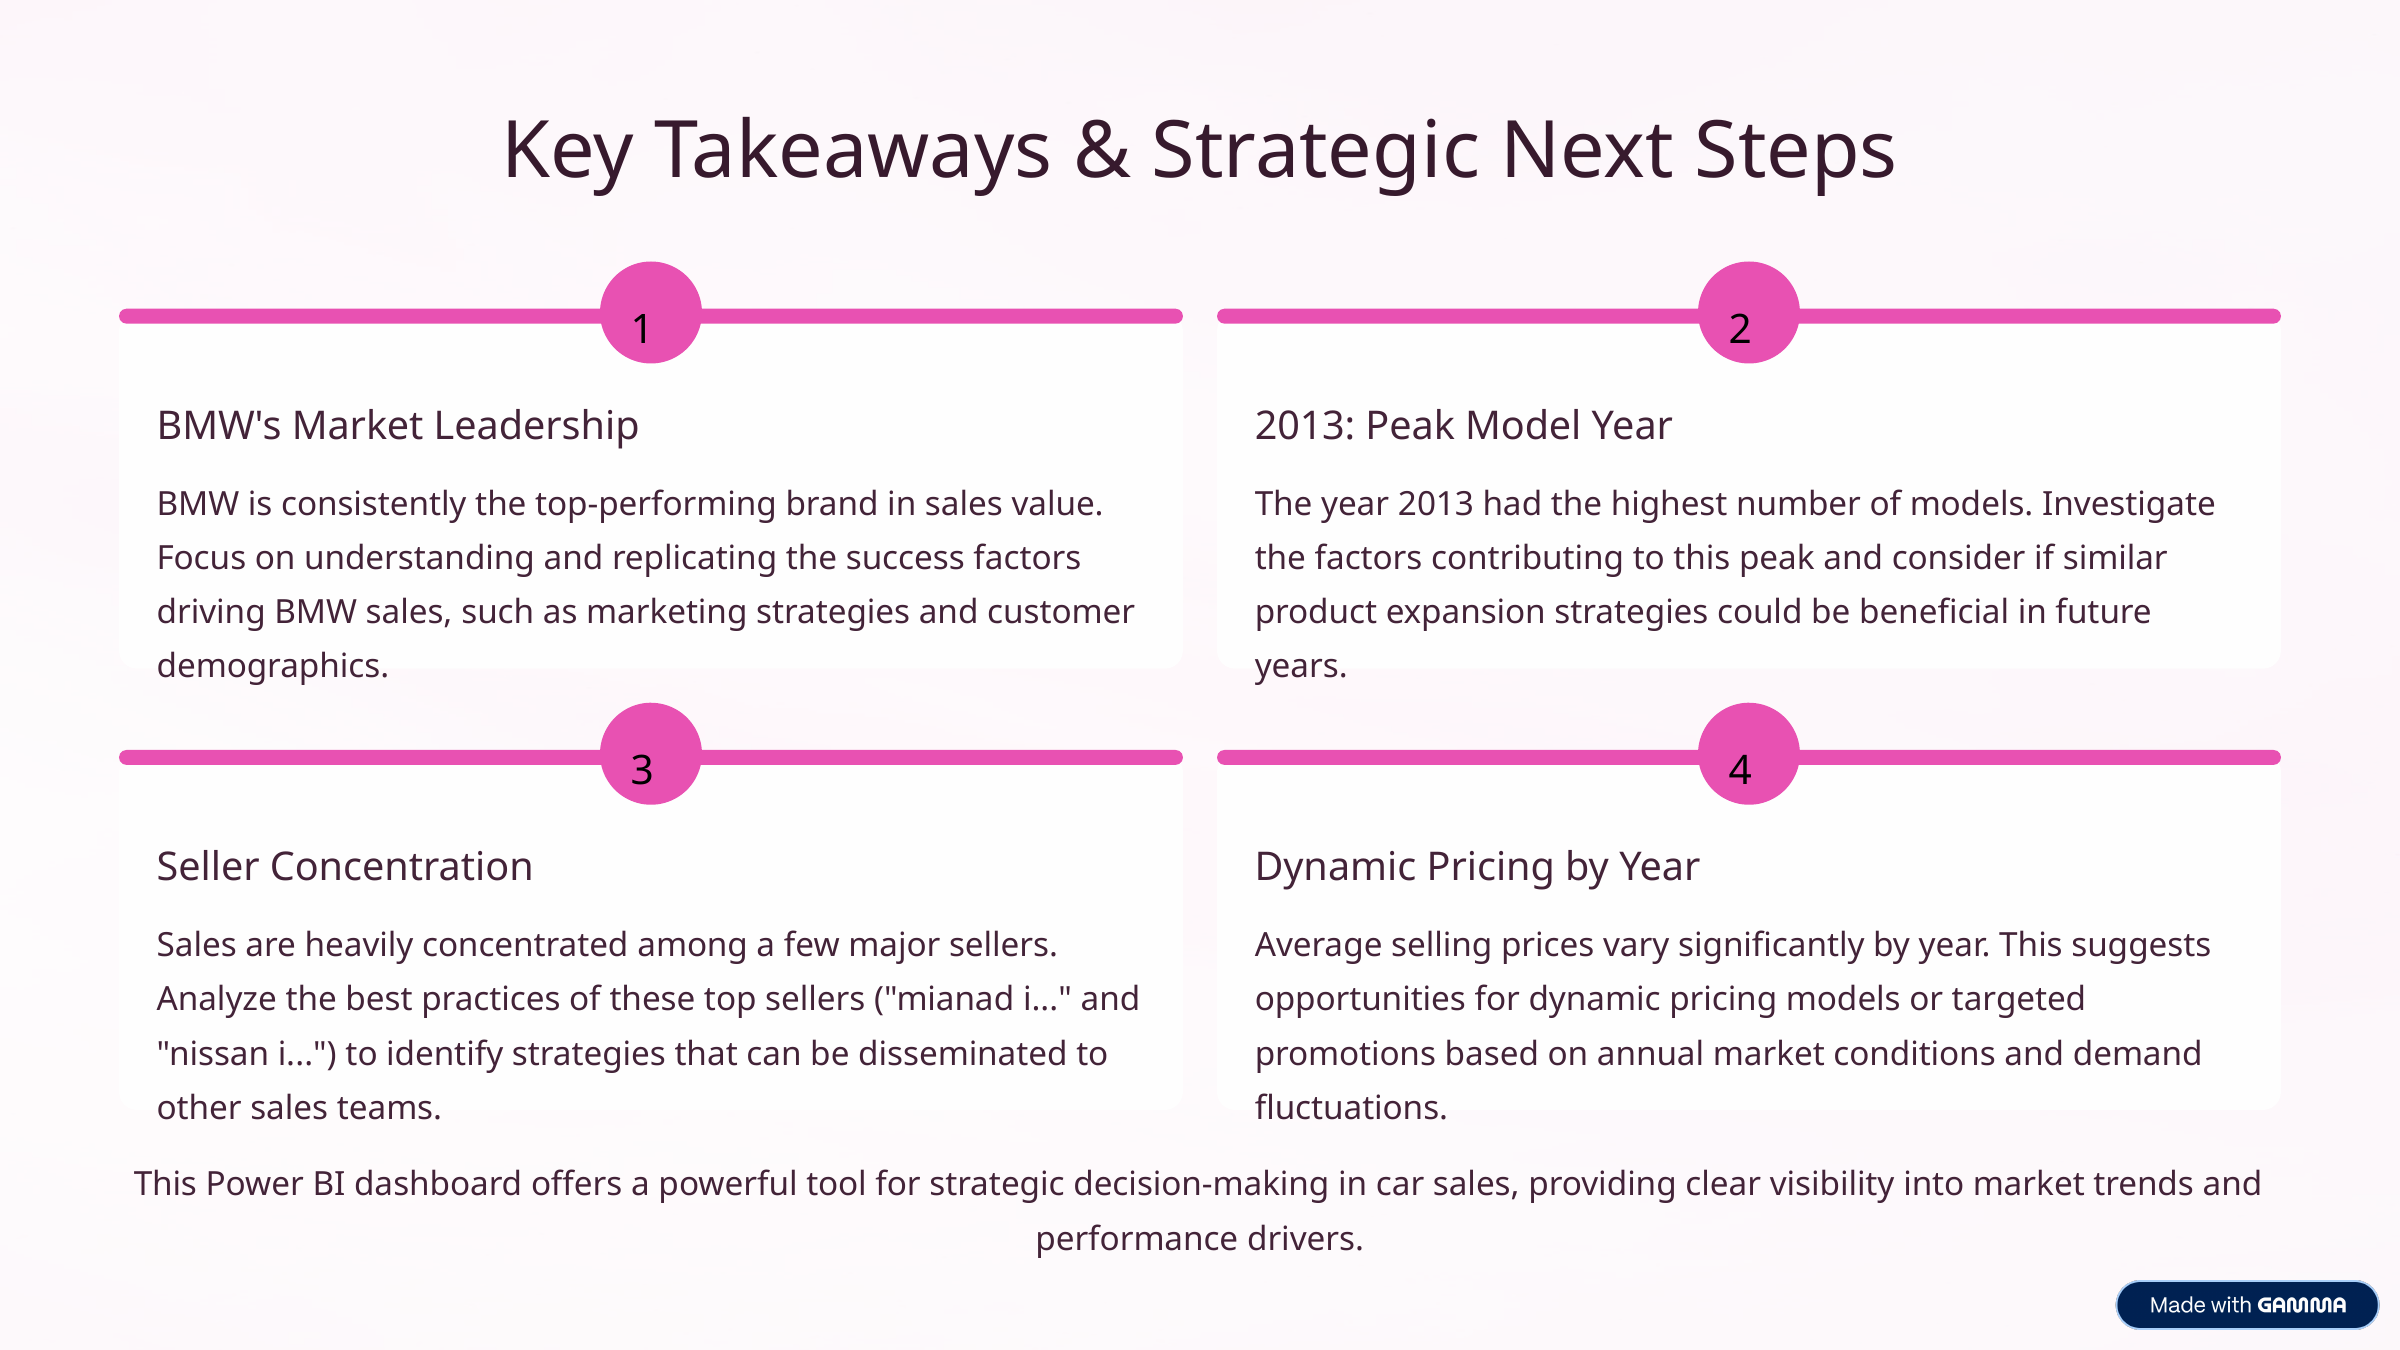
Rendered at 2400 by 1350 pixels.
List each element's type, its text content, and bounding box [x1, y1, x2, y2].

text_box Key Takeaways & Strategic Next Steps [453, 93, 1946, 194]
text_box 1 [630, 286, 672, 338]
text_box [118, 763, 1183, 1111]
text_box BMW's Market Leadership [156, 397, 680, 448]
text_box 3 [630, 728, 672, 780]
text_box BMW is consistently the top-performing brand in sales value. Focus on understanding and replicating the success factors driving BMW sales, such as marketing strategies and customer demographics. [156, 467, 1146, 632]
text_box [118, 308, 601, 324]
text_box 2 [1728, 286, 1770, 338]
text_box [1216, 763, 2282, 1111]
text_box [1216, 322, 2282, 669]
text_box [1217, 308, 1699, 324]
text_box Dynamic Pricing by Year [1254, 838, 1748, 889]
text_box [1799, 308, 2282, 324]
text_box [1698, 261, 1801, 364]
text_box Seller Concentration [156, 838, 570, 889]
picture [2106, 1271, 2389, 1339]
text_box [701, 749, 1183, 765]
text_box [1217, 749, 1699, 765]
text_box This Power BI dashboard offers a powerful tool for strategic decision-making in car sales, providing clear visibility into market trends and performance drivers. [118, 1148, 2281, 1257]
text_box Sales are heavily concentrated among a few major sellers. Analyze the best practices of these top sellers ("mianad i..." and "nissan i...") to identify strategies that can be disseminated to other sales teams. [156, 909, 1146, 1073]
text_box [701, 308, 1183, 324]
text_box [1698, 702, 1801, 805]
text_box 4 [1728, 728, 1770, 780]
text_box [118, 749, 601, 765]
text_box [118, 322, 1183, 669]
text_box [1799, 749, 2282, 765]
text_box Average selling prices vary significantly by year. This suggests opportunities for dynamic pricing models or targeted promotions based on annual market conditions and demand fluctuations. [1254, 909, 2244, 1073]
text_box 2013: Peak Model Year [1254, 397, 1700, 448]
text_box [600, 702, 702, 805]
text_box [600, 261, 702, 364]
text_box The year 2013 had the highest number of models. Investigate the factors contributing to this peak and consider if similar product expansion strategies could be beneficial in future years. [1254, 467, 2244, 632]
